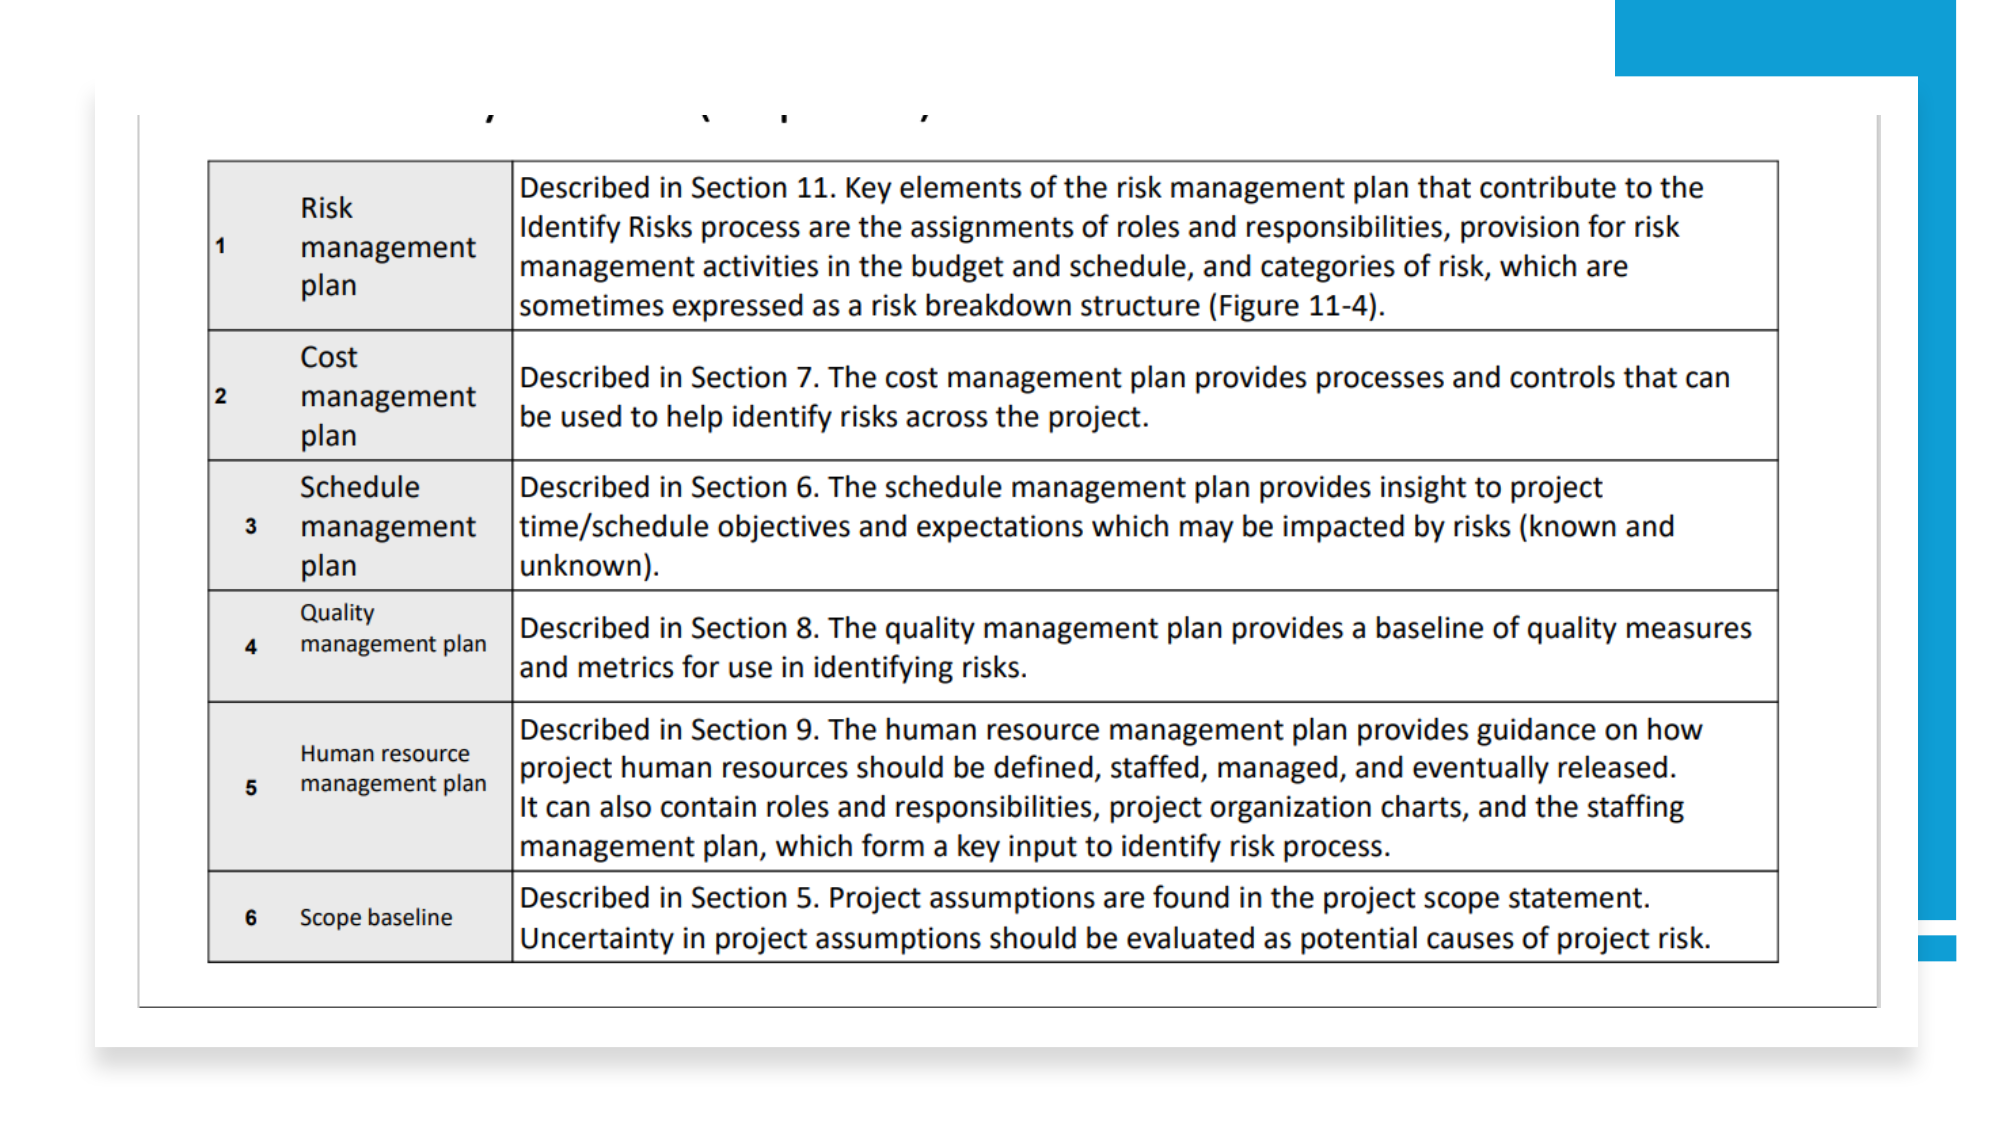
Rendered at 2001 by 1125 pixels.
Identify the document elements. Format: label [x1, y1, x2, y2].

text_box [0, 0, 2000, 1125]
text_box [1882, 309, 2000, 652]
text_box [93, 75, 1919, 1049]
list [136, 115, 1882, 1009]
